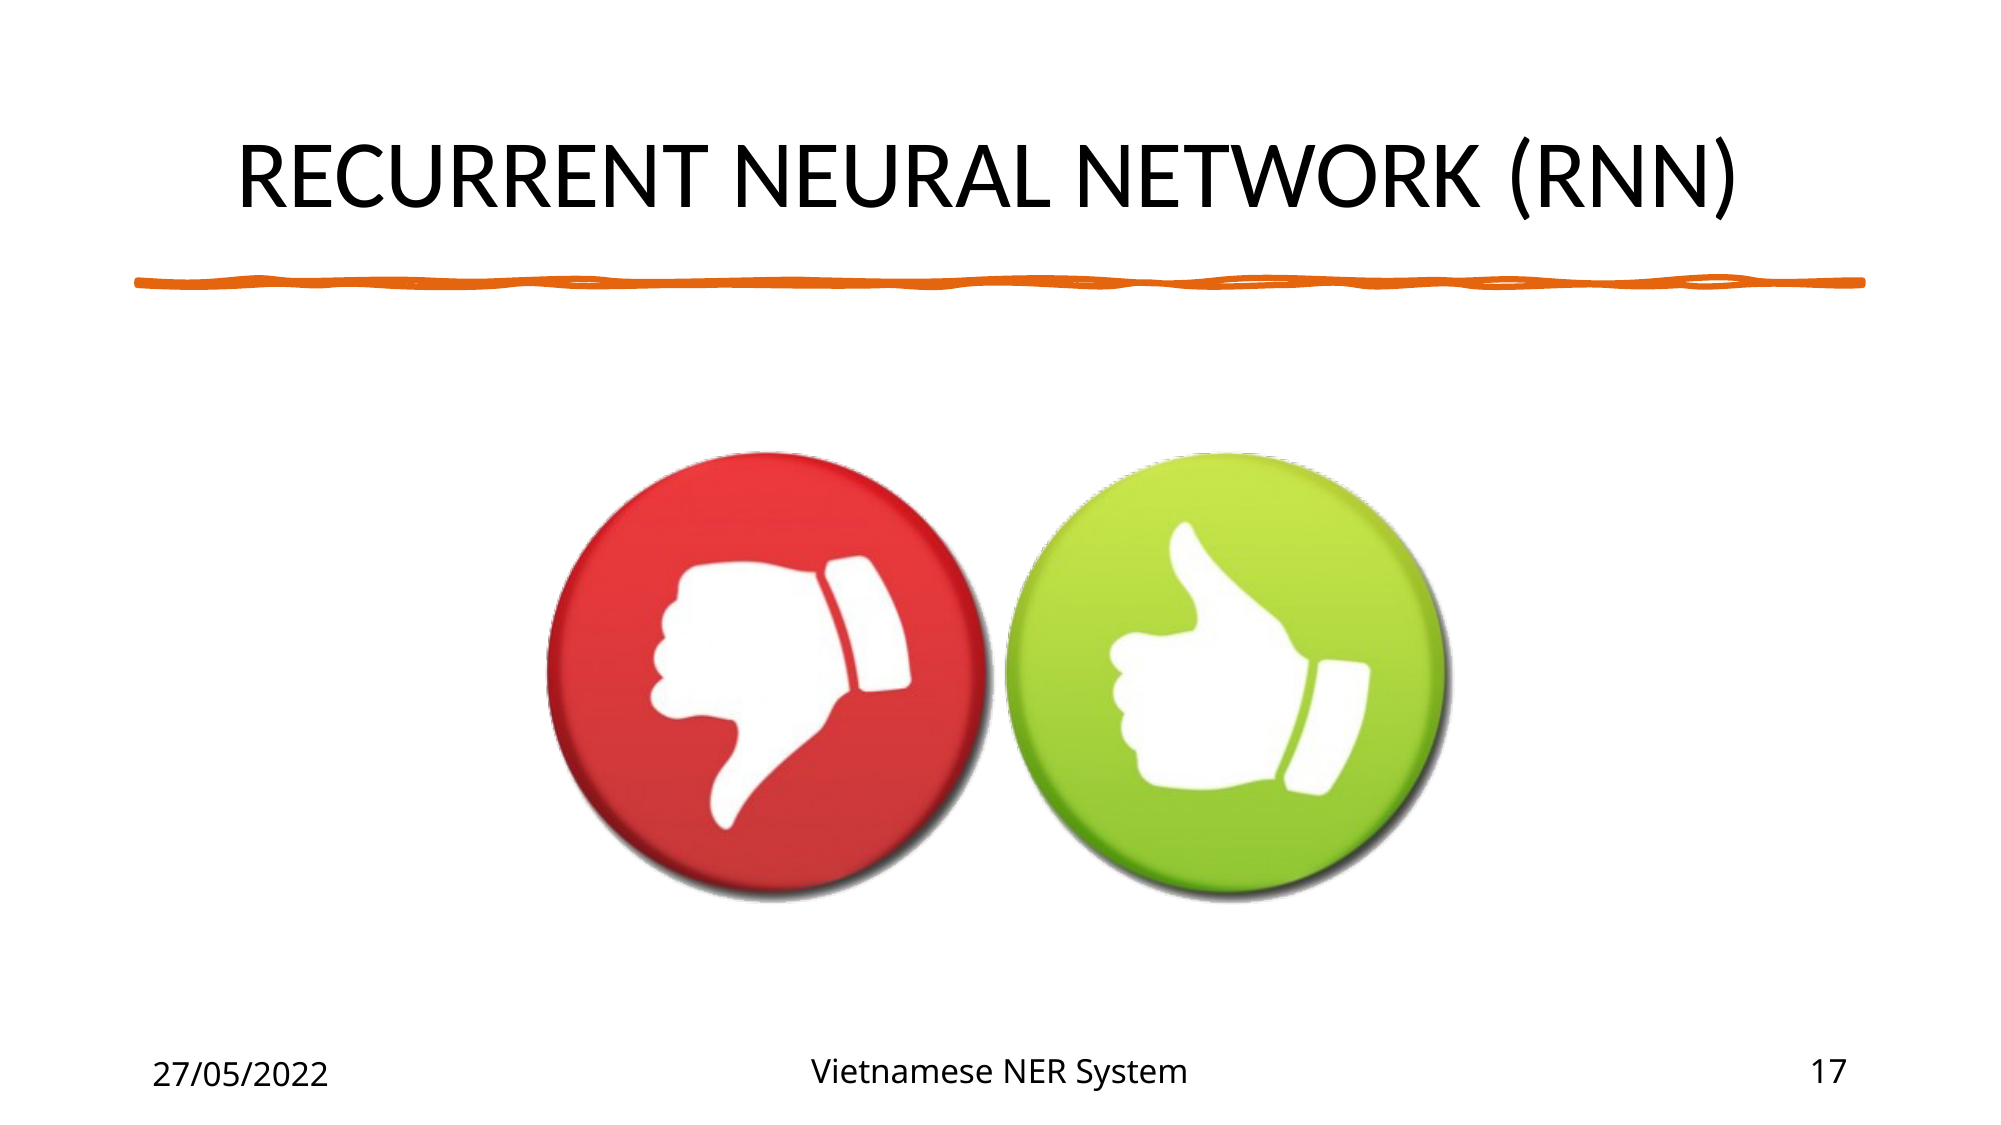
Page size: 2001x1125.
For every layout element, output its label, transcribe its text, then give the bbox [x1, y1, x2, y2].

text_box Vietnamese NER System [662, 1042, 1338, 1103]
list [544, 449, 1456, 905]
slide_number 17 [1412, 1042, 1863, 1103]
title RECURRENT NEURAL NETWORK (RNN) [126, 59, 1851, 278]
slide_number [137, 1042, 513, 1103]
